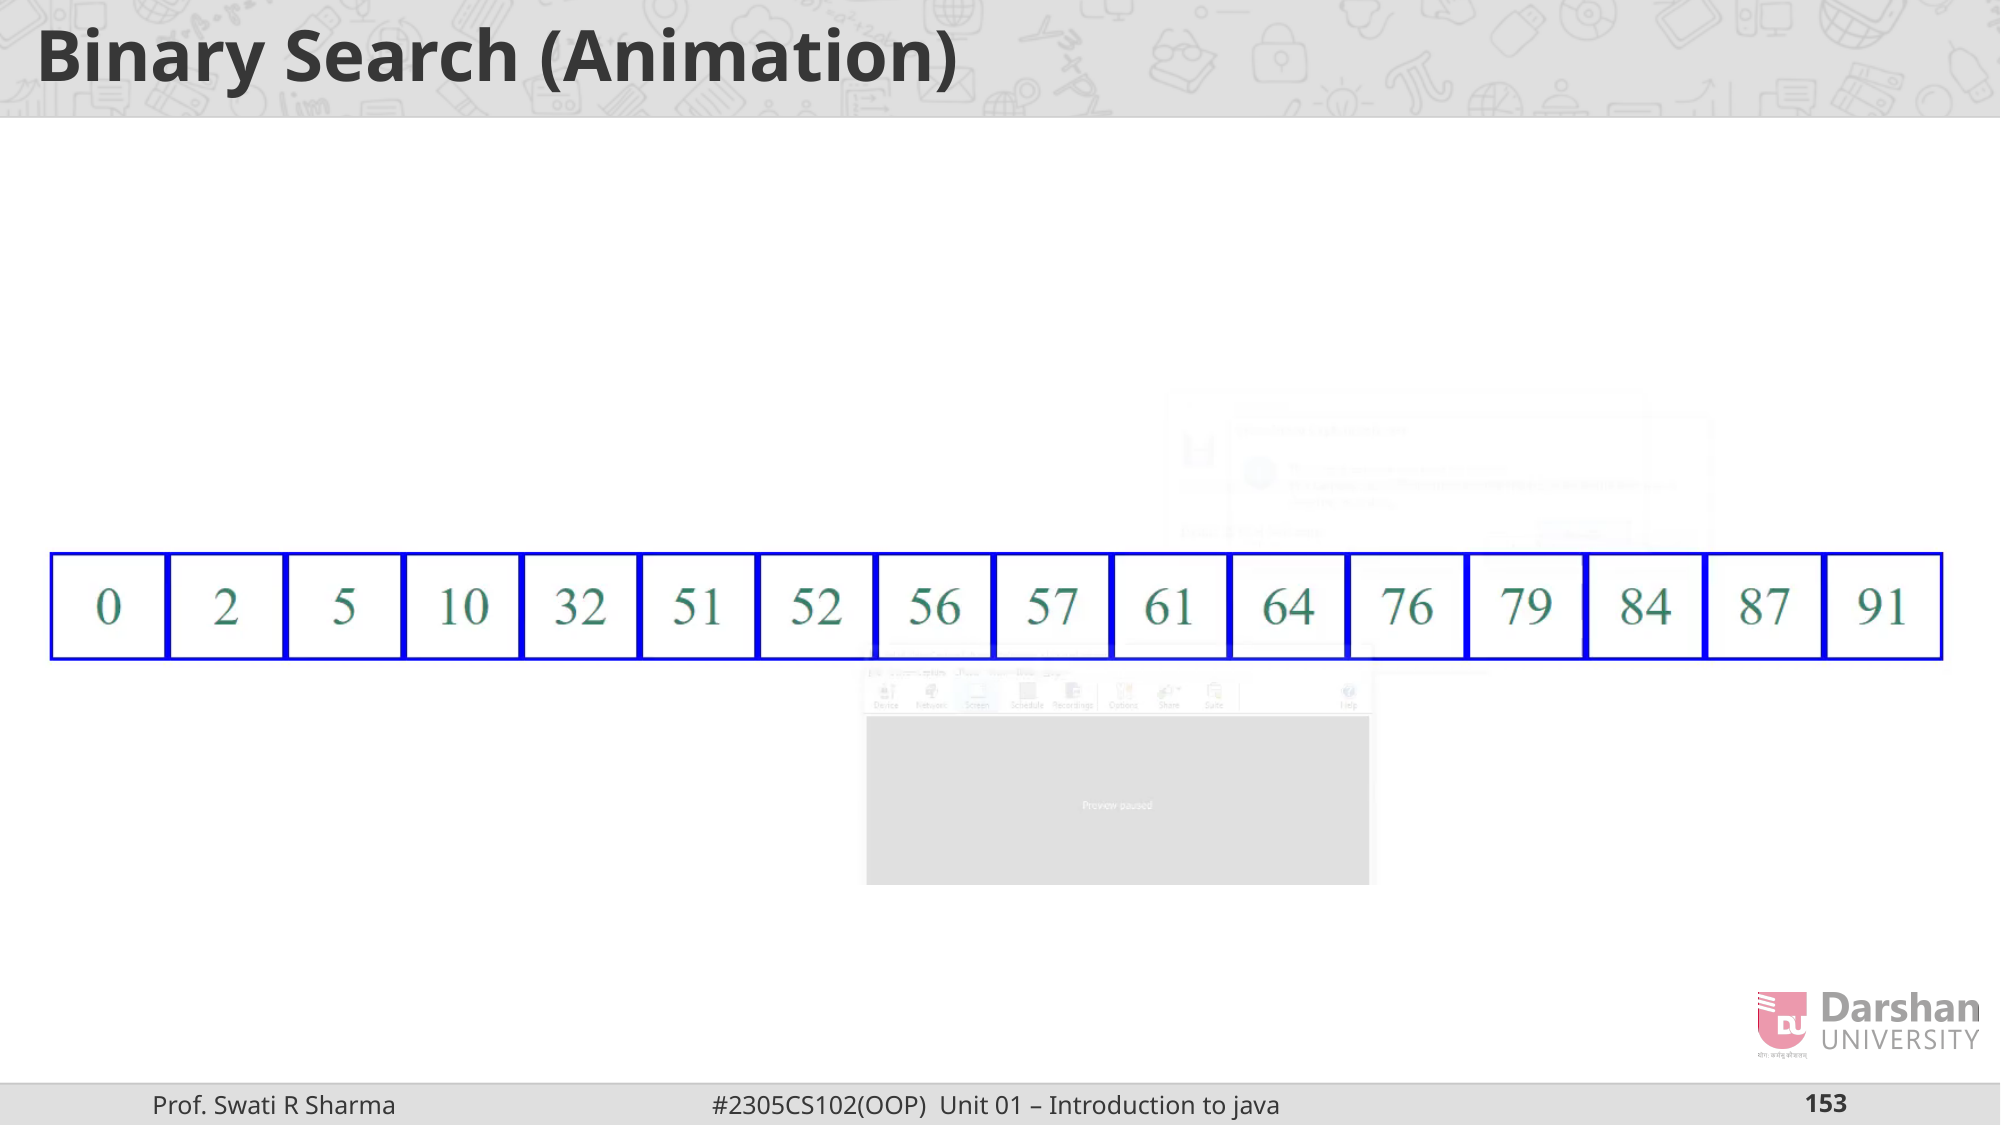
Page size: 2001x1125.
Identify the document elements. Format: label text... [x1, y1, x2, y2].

title Binary Search (Animation) [0, 0, 2000, 117]
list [17, 311, 1975, 886]
table_cell a < b [1758, 992, 1979, 1059]
